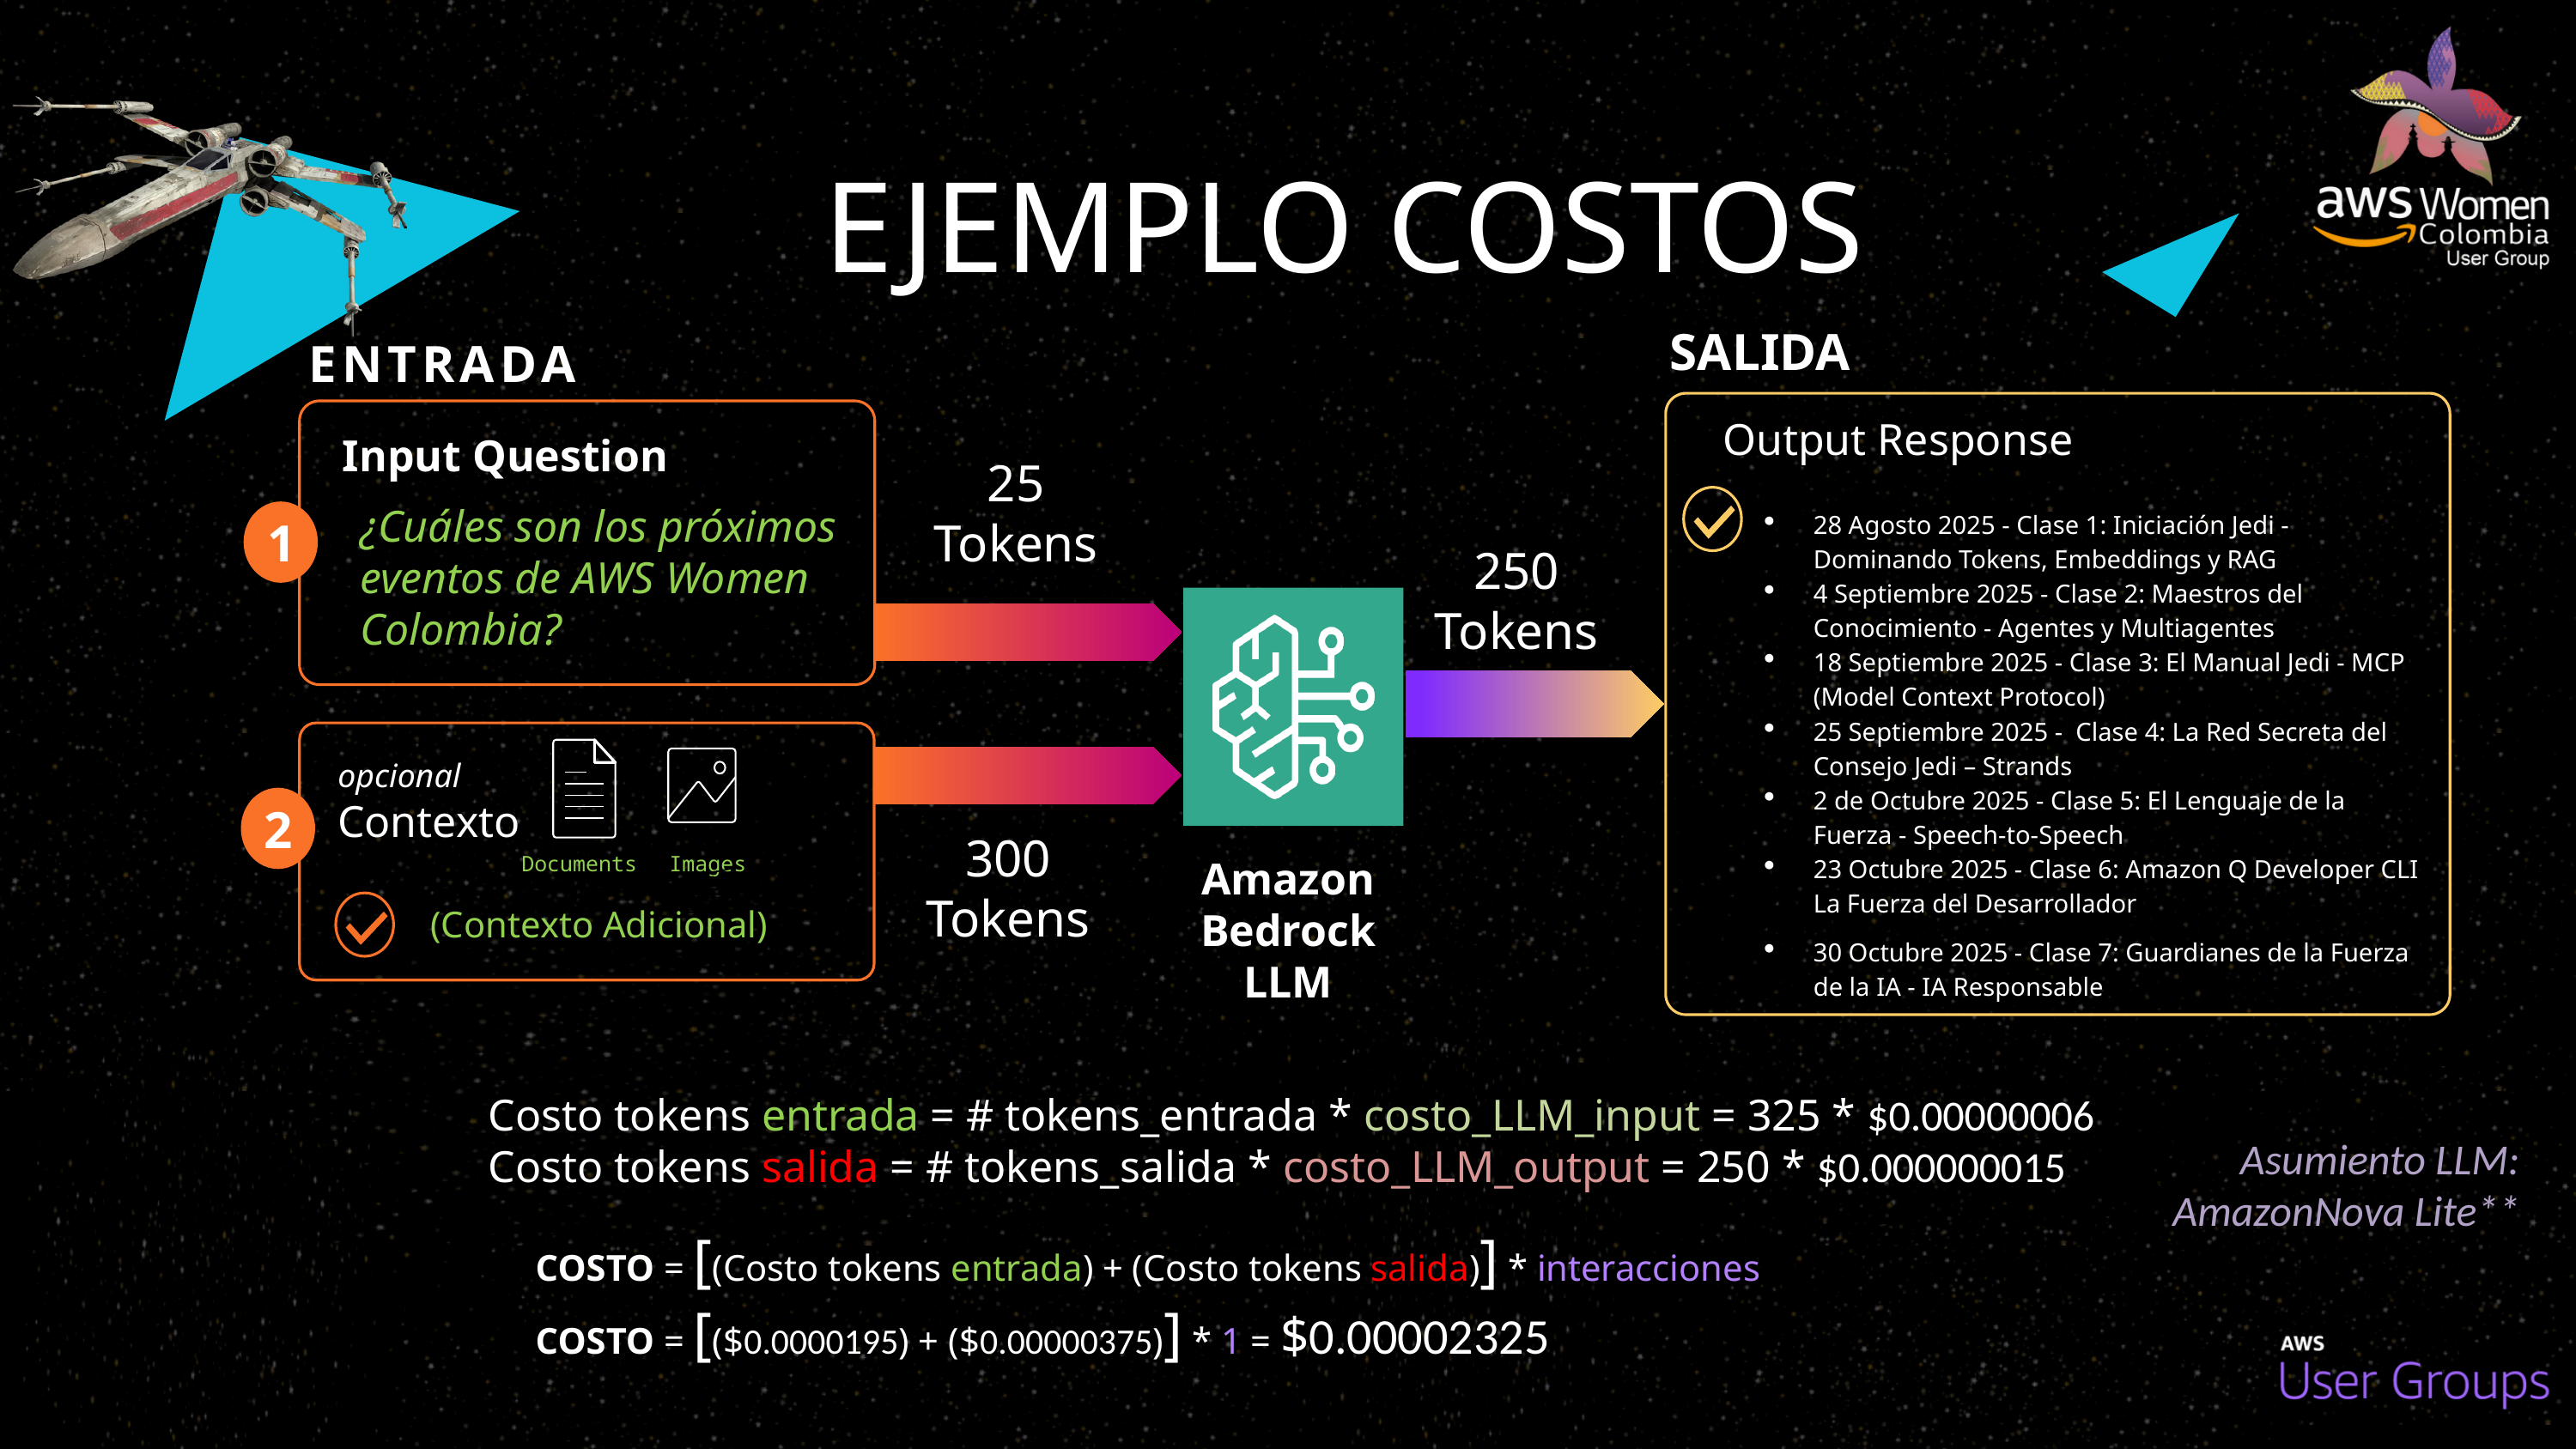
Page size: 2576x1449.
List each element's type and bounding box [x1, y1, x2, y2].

text_box [667, 748, 736, 823]
text_box [0, 86, 520, 495]
picture [644, 855, 742, 963]
text_box [335, 892, 394, 957]
text_box [552, 739, 616, 838]
text_box [1182, 587, 1404, 827]
text_box [1683, 487, 1742, 551]
text_box [2109, 199, 2232, 287]
text_box [0, 0, 2576, 1449]
